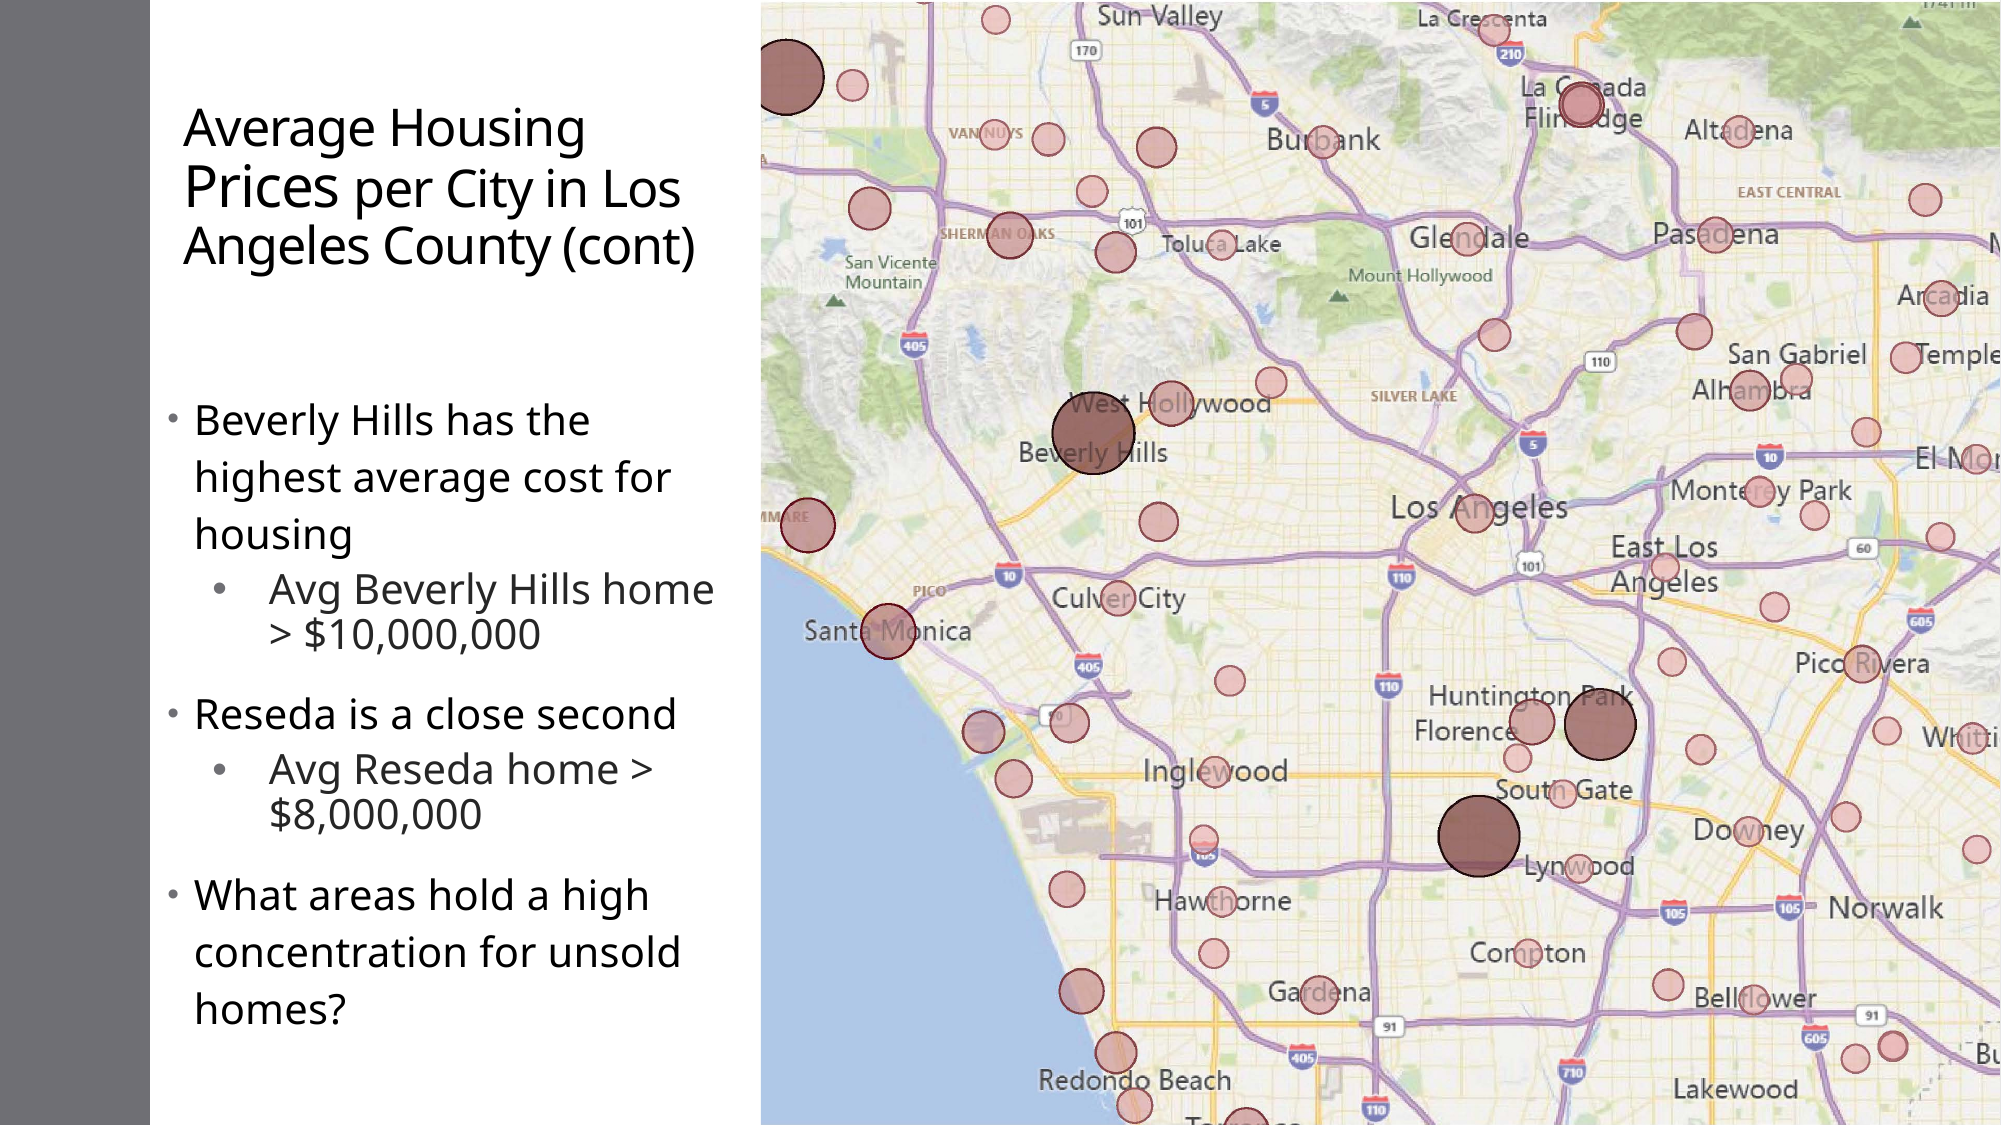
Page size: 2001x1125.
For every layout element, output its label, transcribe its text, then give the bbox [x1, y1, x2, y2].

text_box [0, 0, 151, 1125]
title Average Housing Prices per City in Los Angeles County (cont) [168, 66, 753, 284]
list Beverly Hills has the highest average cost for housing Avg Beverly Hills home > $10,000,000 Reseda is a close second Avg Reseda home > $8,000,000 What areas hold a high concentration for unsold homes? [152, 379, 753, 1125]
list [760, 0, 2000, 1125]
